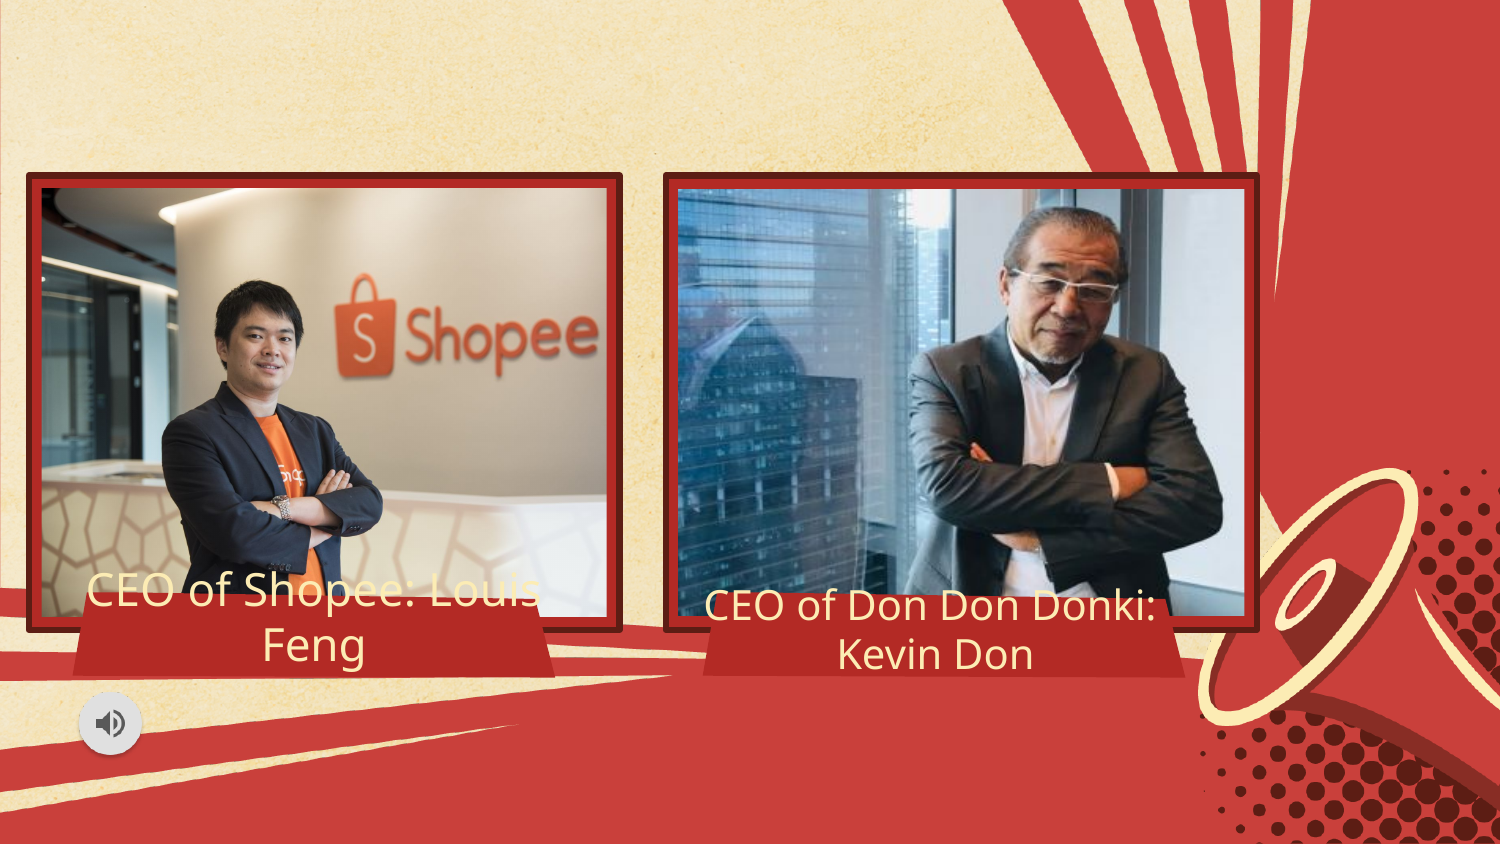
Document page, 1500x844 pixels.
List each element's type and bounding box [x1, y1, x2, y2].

picture [0, 0, 1500, 844]
text_box [28, 175, 620, 631]
